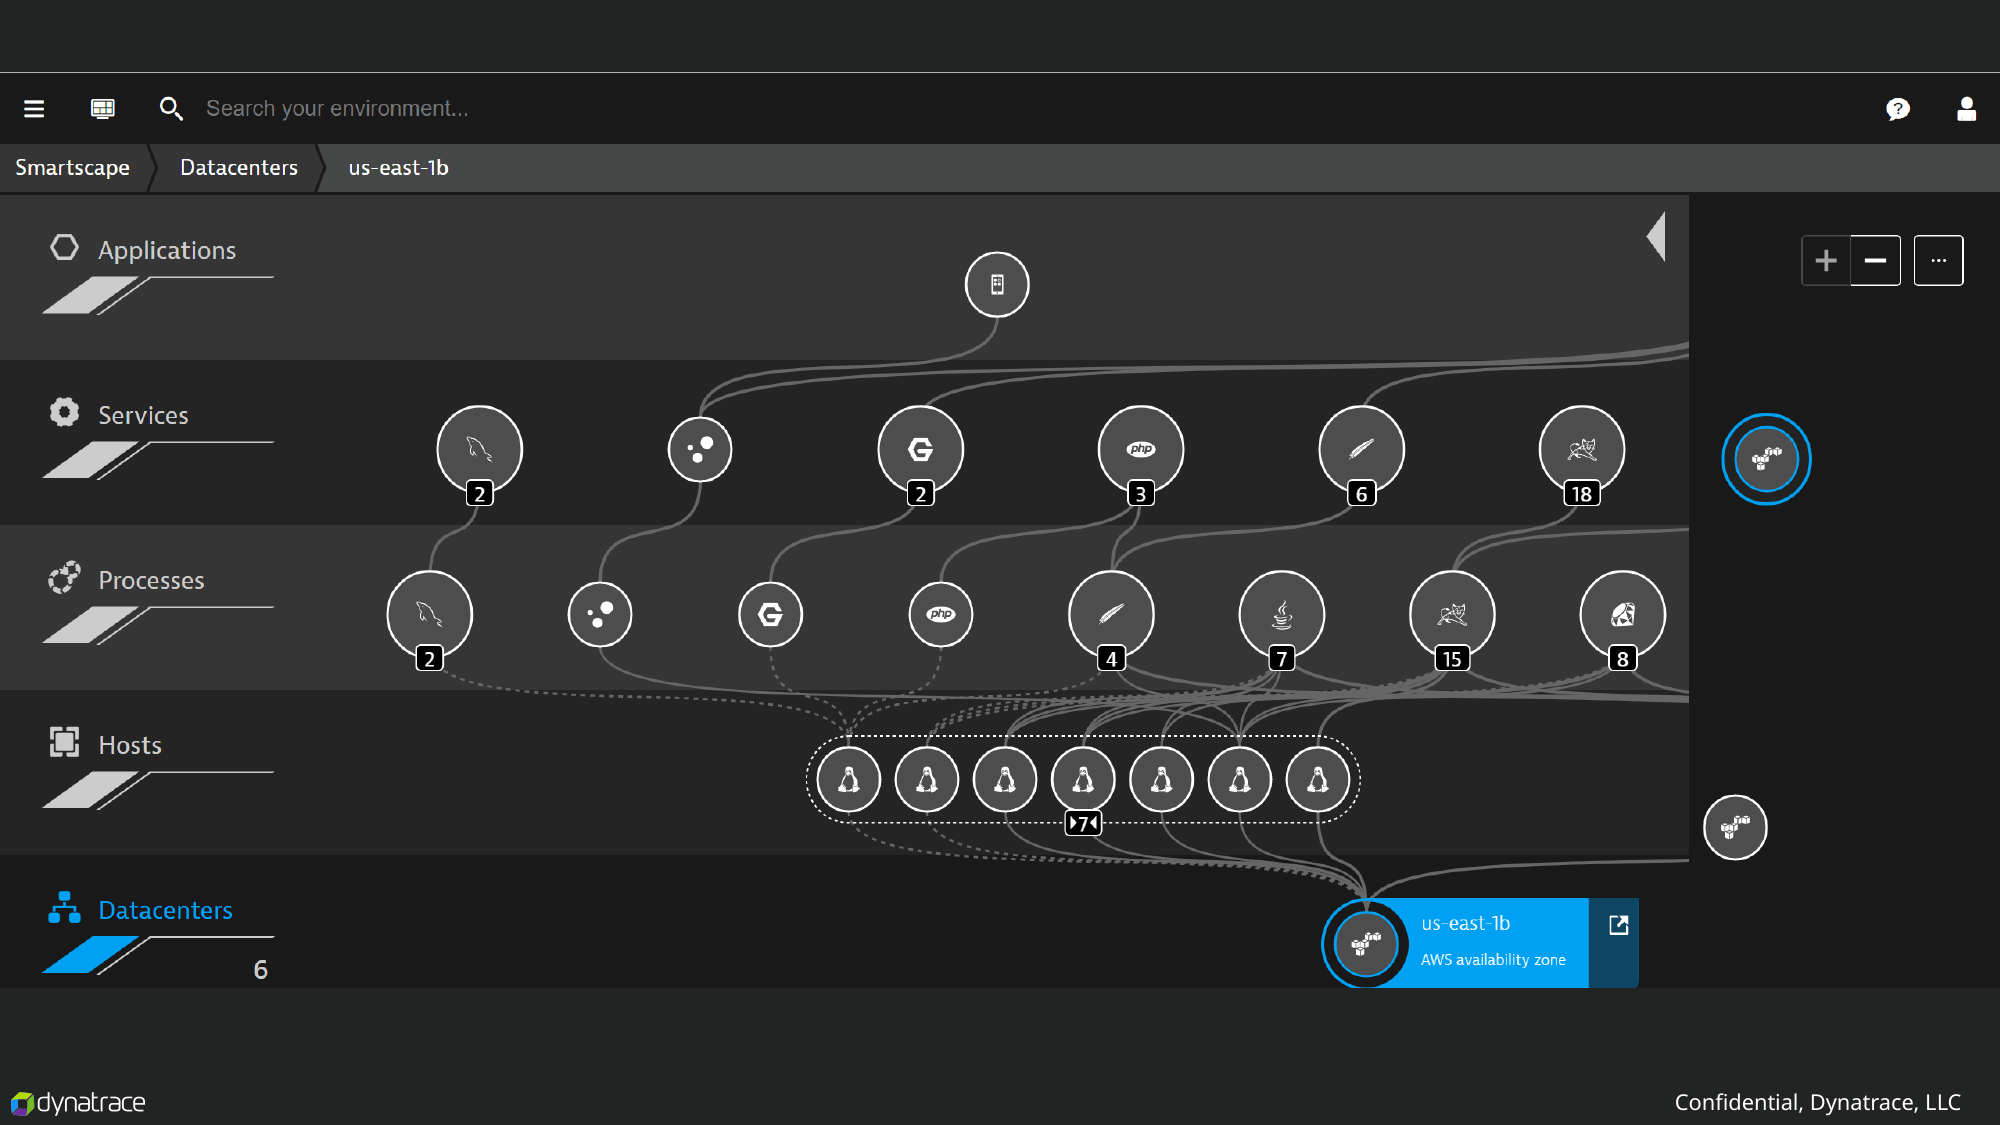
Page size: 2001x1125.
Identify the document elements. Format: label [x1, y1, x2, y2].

picture [0, 72, 2000, 988]
picture [1325, 902, 1408, 986]
picture [11, 1092, 145, 1116]
